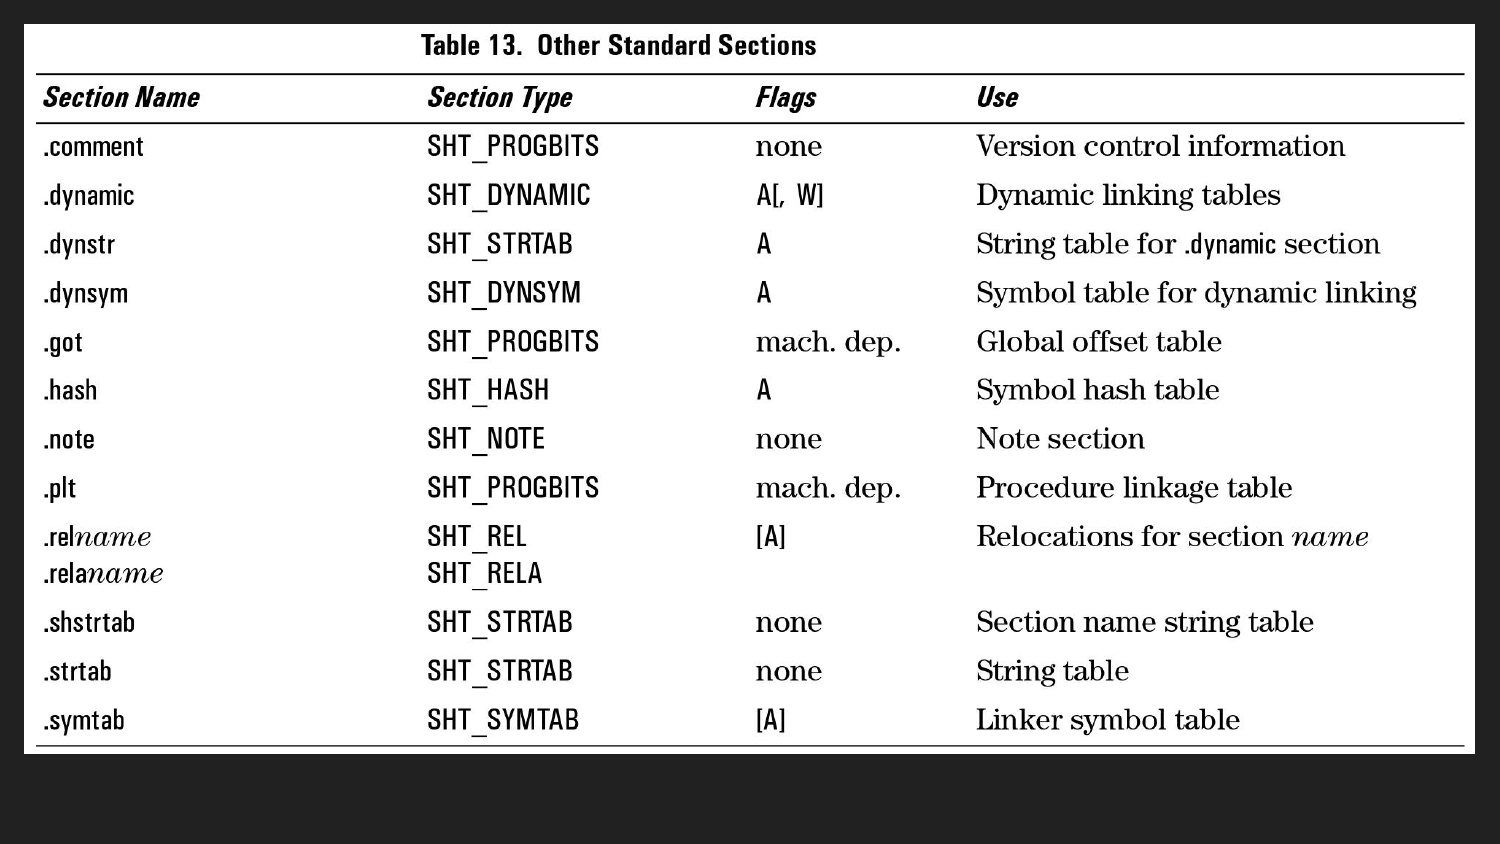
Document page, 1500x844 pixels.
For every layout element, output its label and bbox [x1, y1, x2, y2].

picture [24, 24, 1476, 755]
